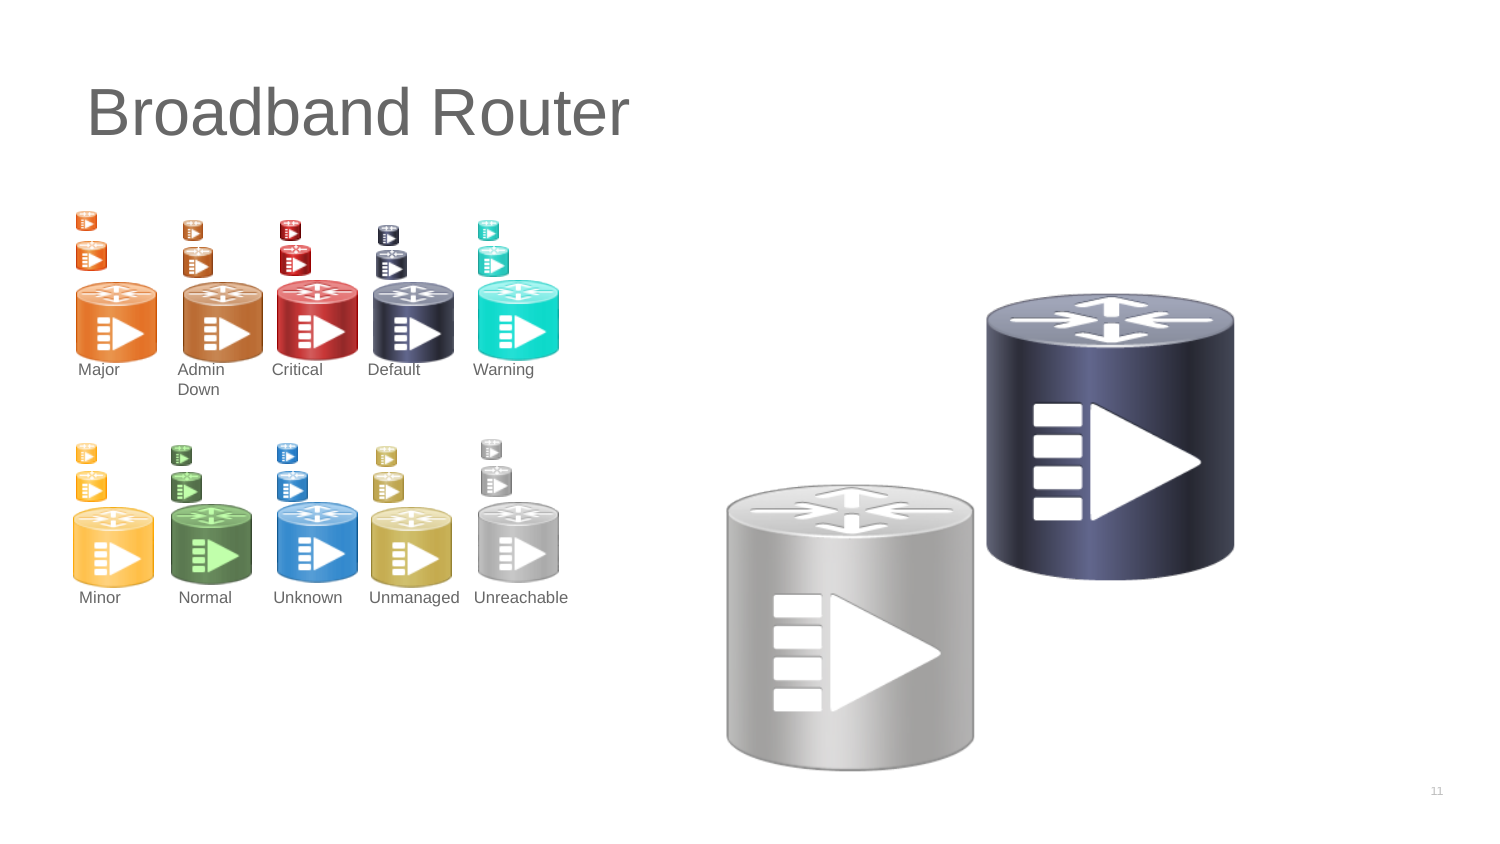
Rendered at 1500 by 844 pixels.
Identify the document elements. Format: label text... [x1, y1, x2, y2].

title Broadband Router [71, 55, 1441, 176]
picture [477, 246, 509, 277]
picture [377, 225, 399, 246]
picture [373, 249, 455, 363]
picture [182, 220, 204, 241]
picture [76, 281, 157, 363]
picture [76, 240, 107, 272]
picture [478, 220, 499, 242]
picture [277, 279, 358, 361]
picture [376, 446, 398, 467]
picture [480, 466, 512, 497]
picture [182, 246, 214, 278]
picture [277, 443, 298, 465]
picture [481, 439, 502, 460]
picture [73, 507, 154, 589]
picture [478, 502, 559, 583]
picture [76, 210, 97, 232]
picture [371, 507, 453, 589]
picture [76, 471, 107, 502]
picture [182, 282, 264, 363]
picture [170, 472, 252, 585]
picture [277, 471, 358, 584]
picture [373, 472, 405, 504]
picture [280, 220, 301, 242]
picture [76, 443, 97, 465]
picture [690, 276, 1272, 789]
picture [478, 279, 559, 361]
picture [170, 445, 192, 466]
picture [280, 244, 311, 276]
